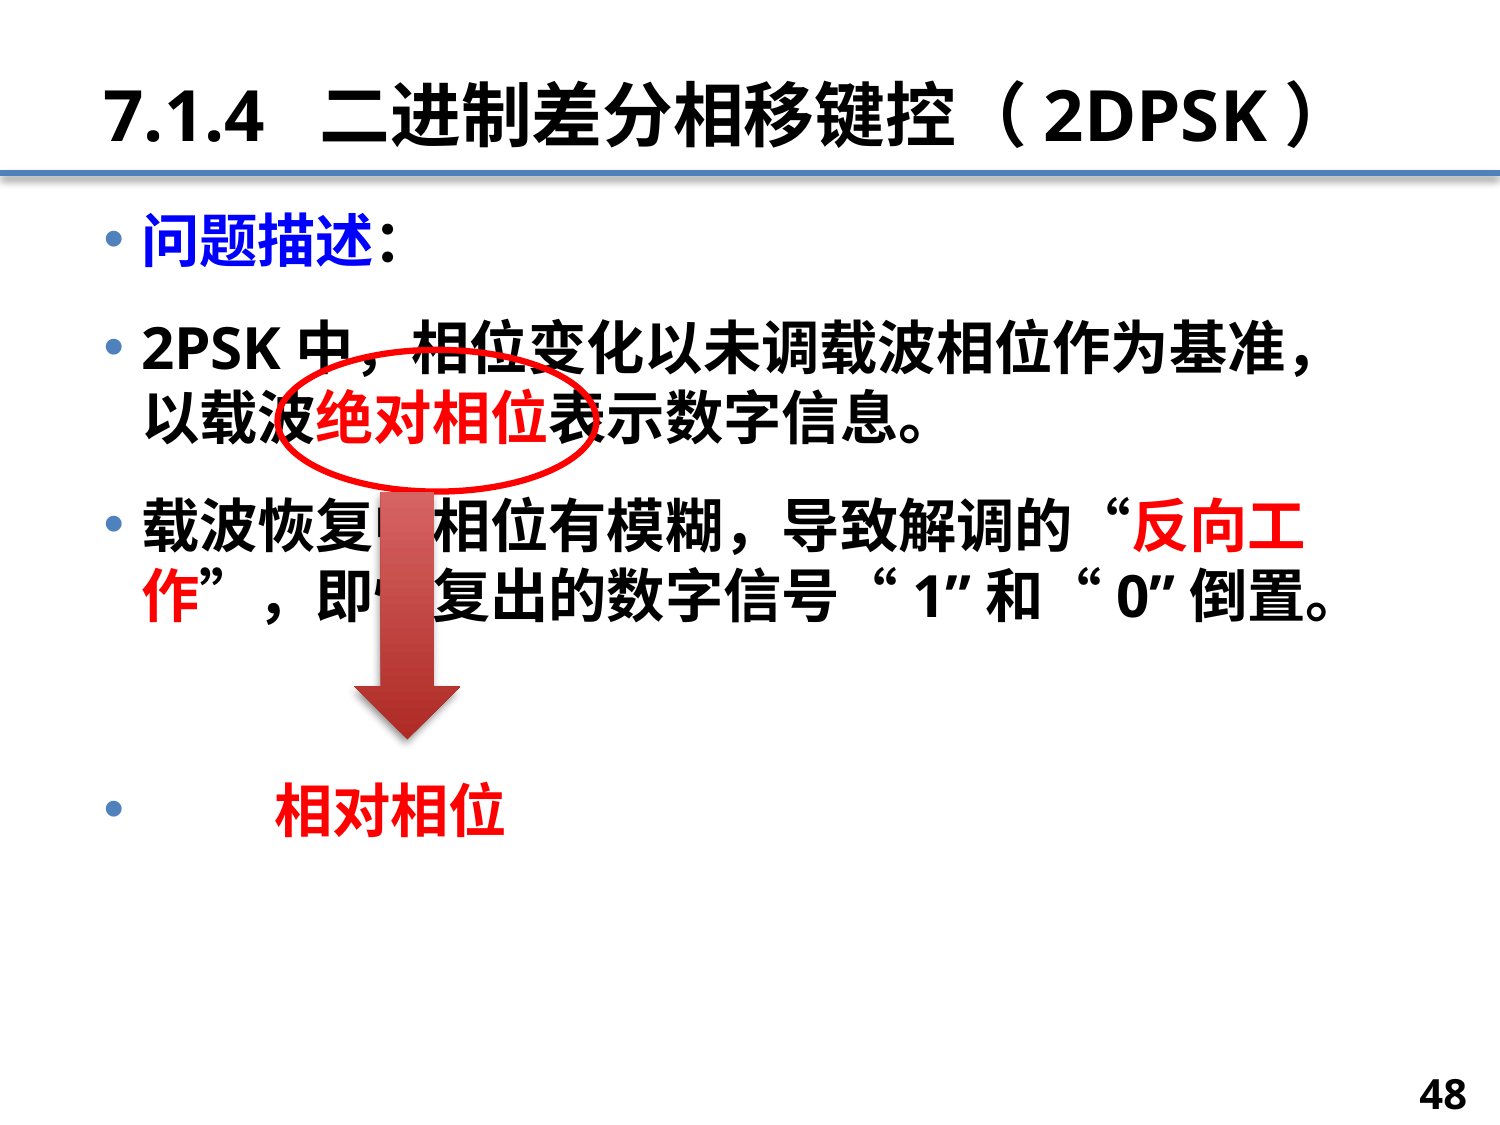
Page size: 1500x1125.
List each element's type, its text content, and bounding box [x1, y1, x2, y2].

slide_number 48 [1379, 1075, 1483, 1118]
text_box [274, 346, 600, 495]
list 问题描述： 2PSK中，相位变化以未调载波相位作为基准，以载波绝对相位表示数字信息。 载波恢复中相位有模糊，导致解调的“反向工作”，即恢复出的数字信号“1”和“0”倒置。 相对相位 [88, 196, 1412, 1024]
title 7.1.4 二进制差分相移键控（2DPSK） [88, 30, 1412, 164]
text_box [354, 491, 461, 740]
